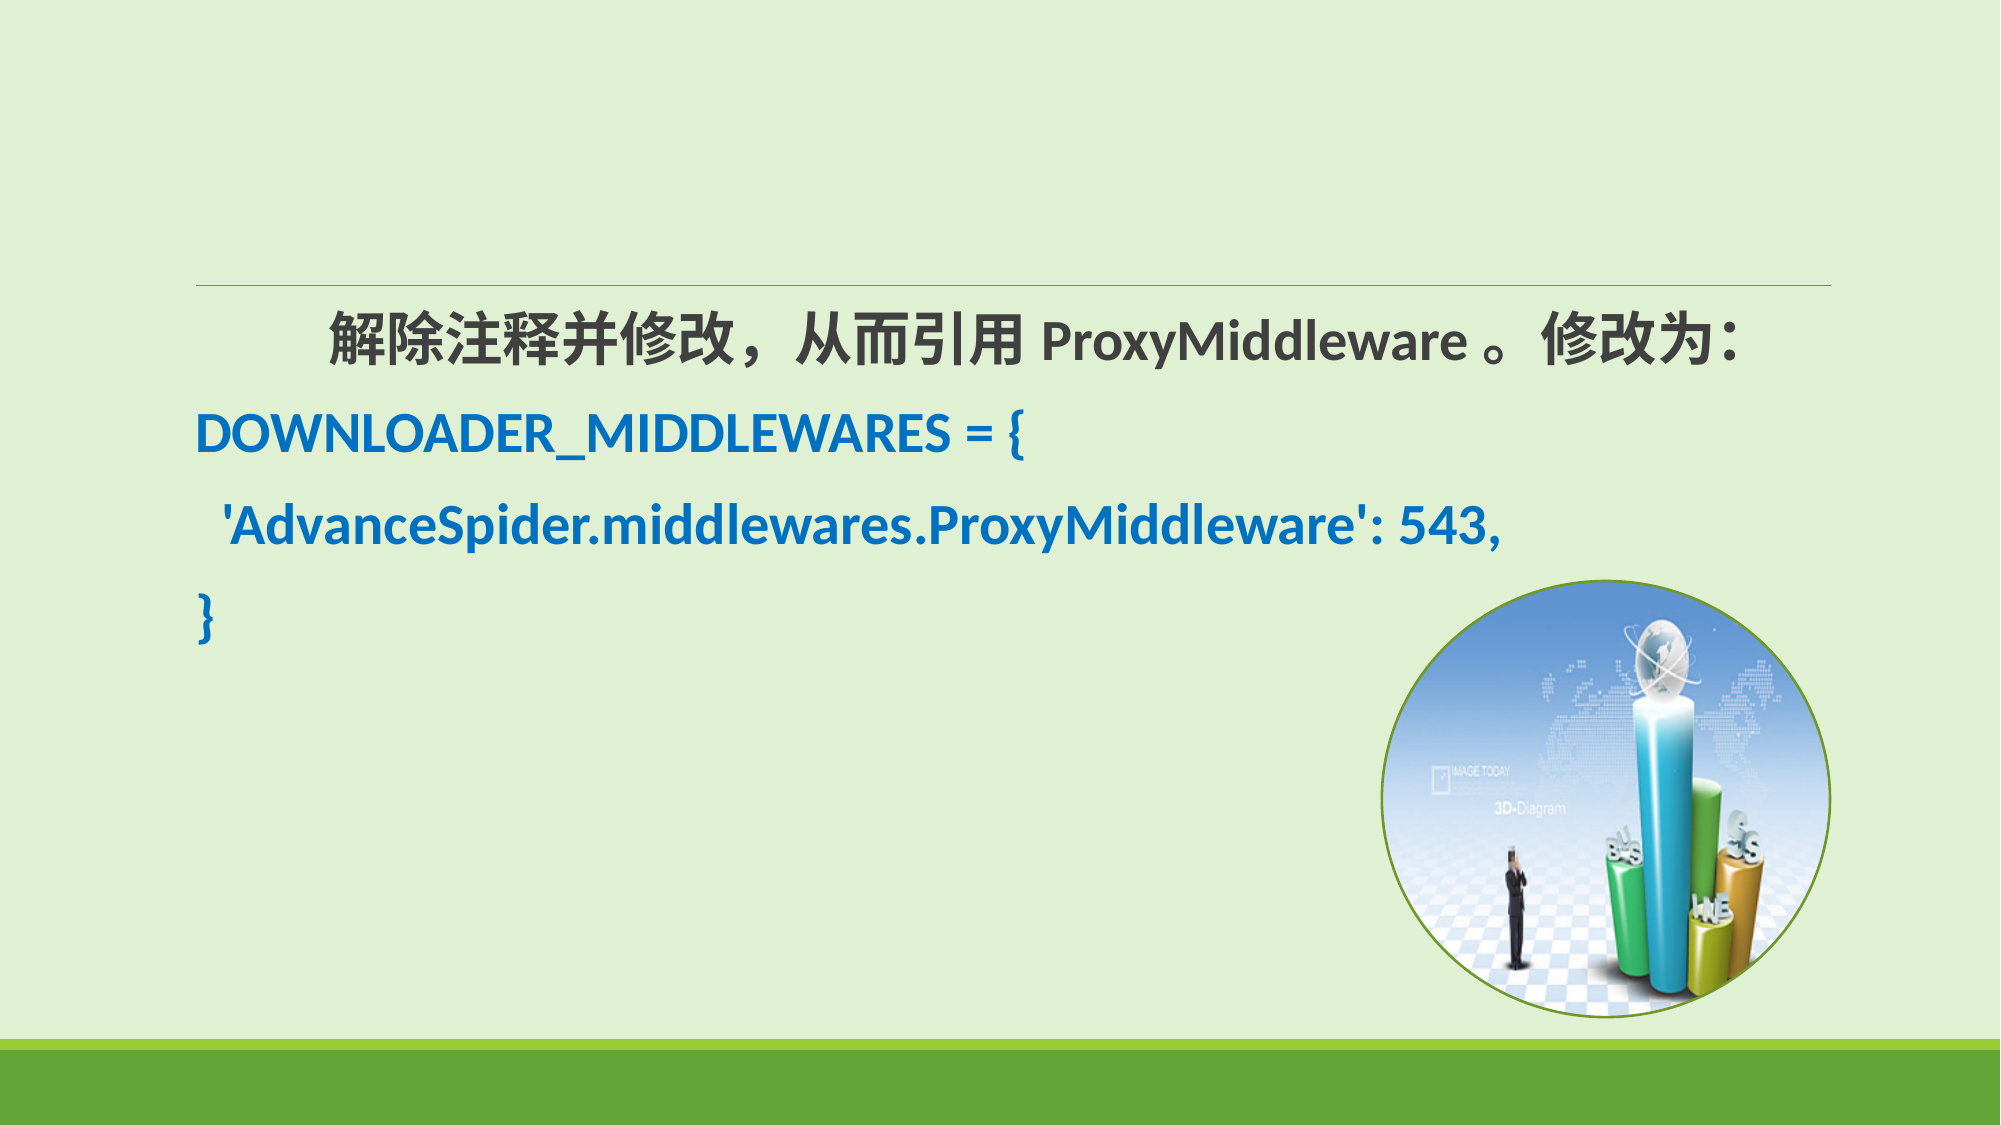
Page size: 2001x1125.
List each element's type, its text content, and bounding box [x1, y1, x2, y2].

list 解除注释并修改，从而引用ProxyMiddleware。修改为： DOWNLOADER_MIDDLEWARES = { 'AdvanceSpider.middlewares.ProxyMiddleware': 543, } [180, 302, 1830, 963]
text_box [1380, 579, 1832, 1019]
